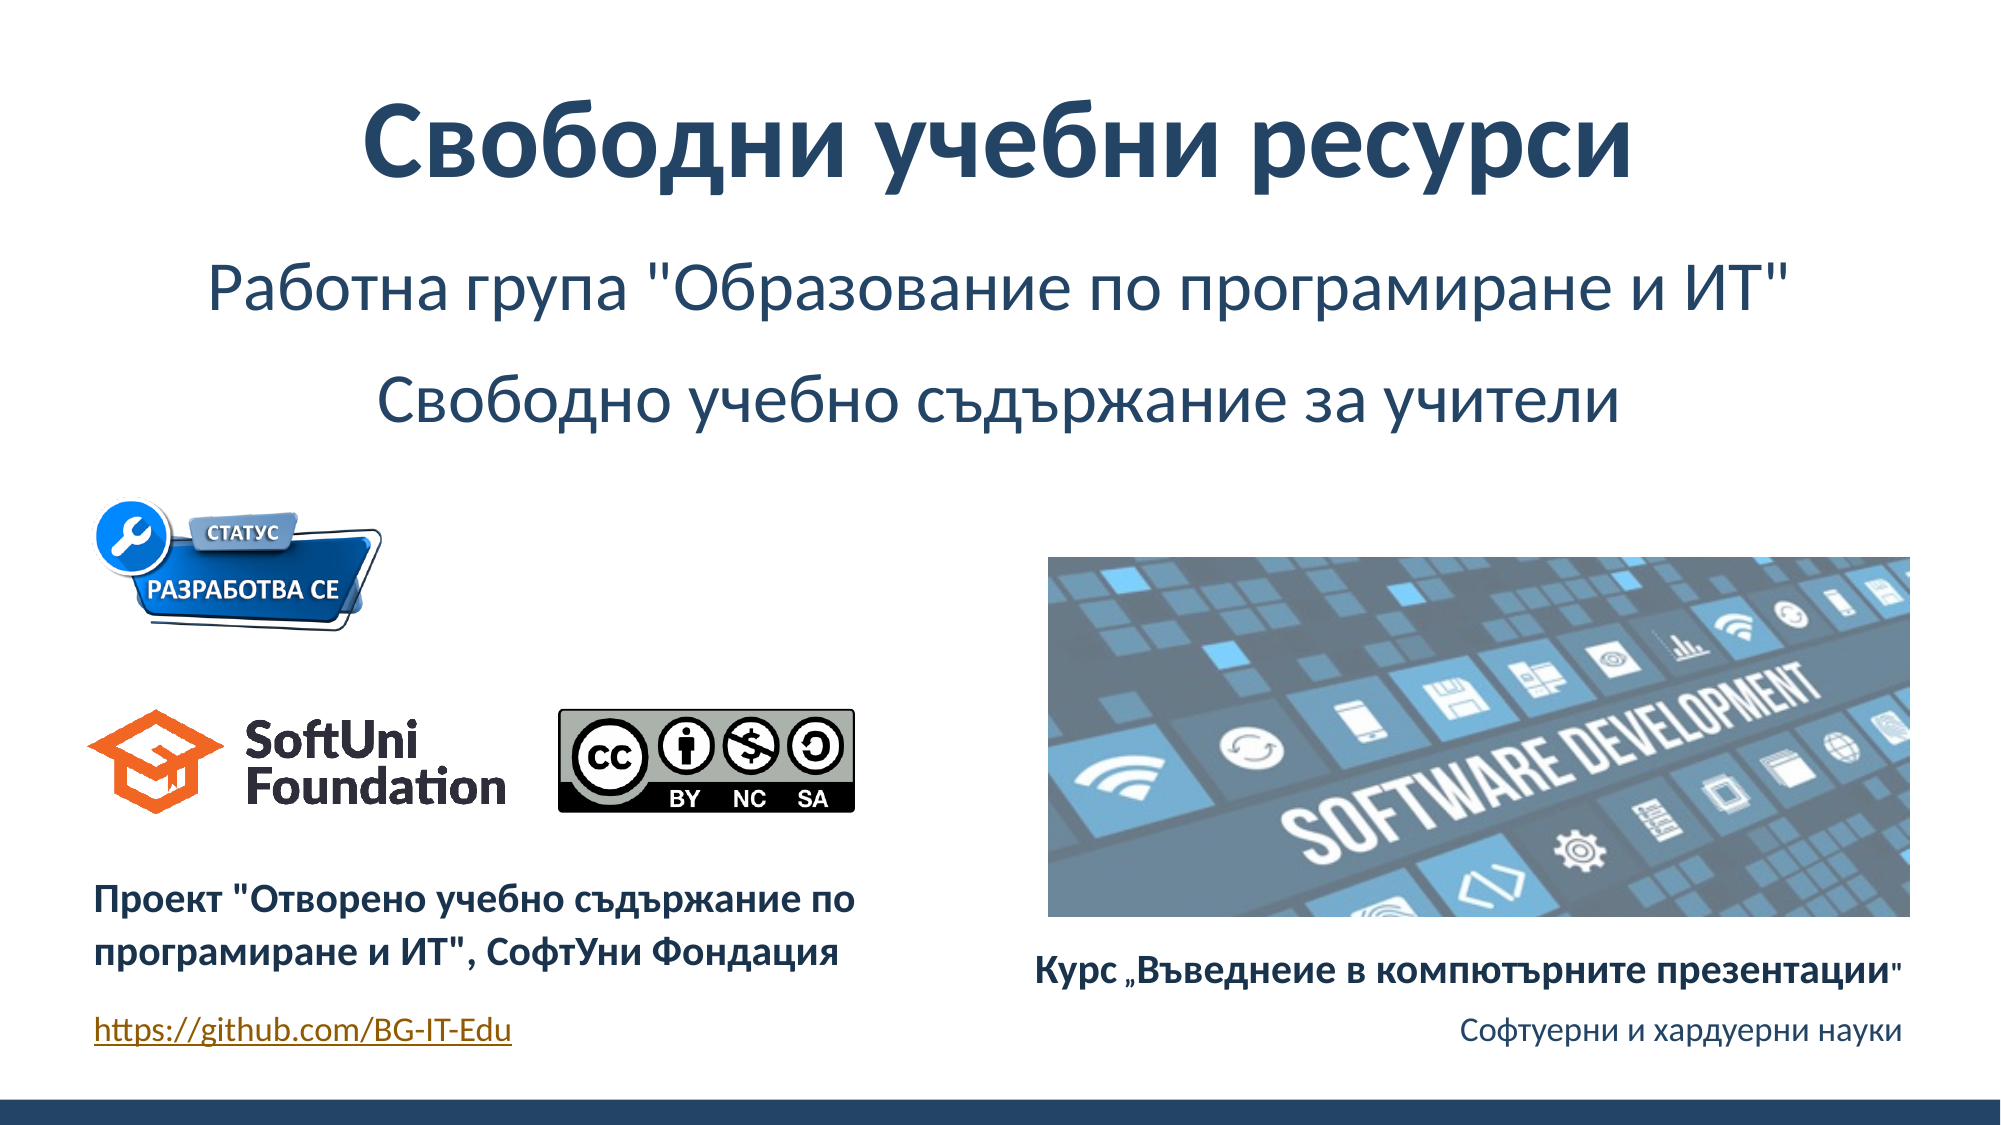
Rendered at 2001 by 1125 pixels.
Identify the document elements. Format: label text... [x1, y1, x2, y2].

list https://github.com/BG-IT-Edu [87, 998, 868, 1055]
subtitle Работна група "Образование по програмиране и ИТ" Свободно учебно съдържание за учители [91, 230, 1910, 445]
picture [90, 495, 382, 632]
list Софтуерни и хардуерни науки [1048, 998, 1910, 1055]
list Курс „Въведнеие в компютърните презентации" [948, 934, 1910, 997]
title Свободни учебни ресурси [91, 52, 1910, 213]
list Проект "Отворено учебно съдържание по програмиране и ИТ", СофтУни Фондация [87, 861, 868, 981]
picture [1047, 557, 1910, 918]
picture [87, 709, 505, 814]
picture [558, 708, 855, 813]
